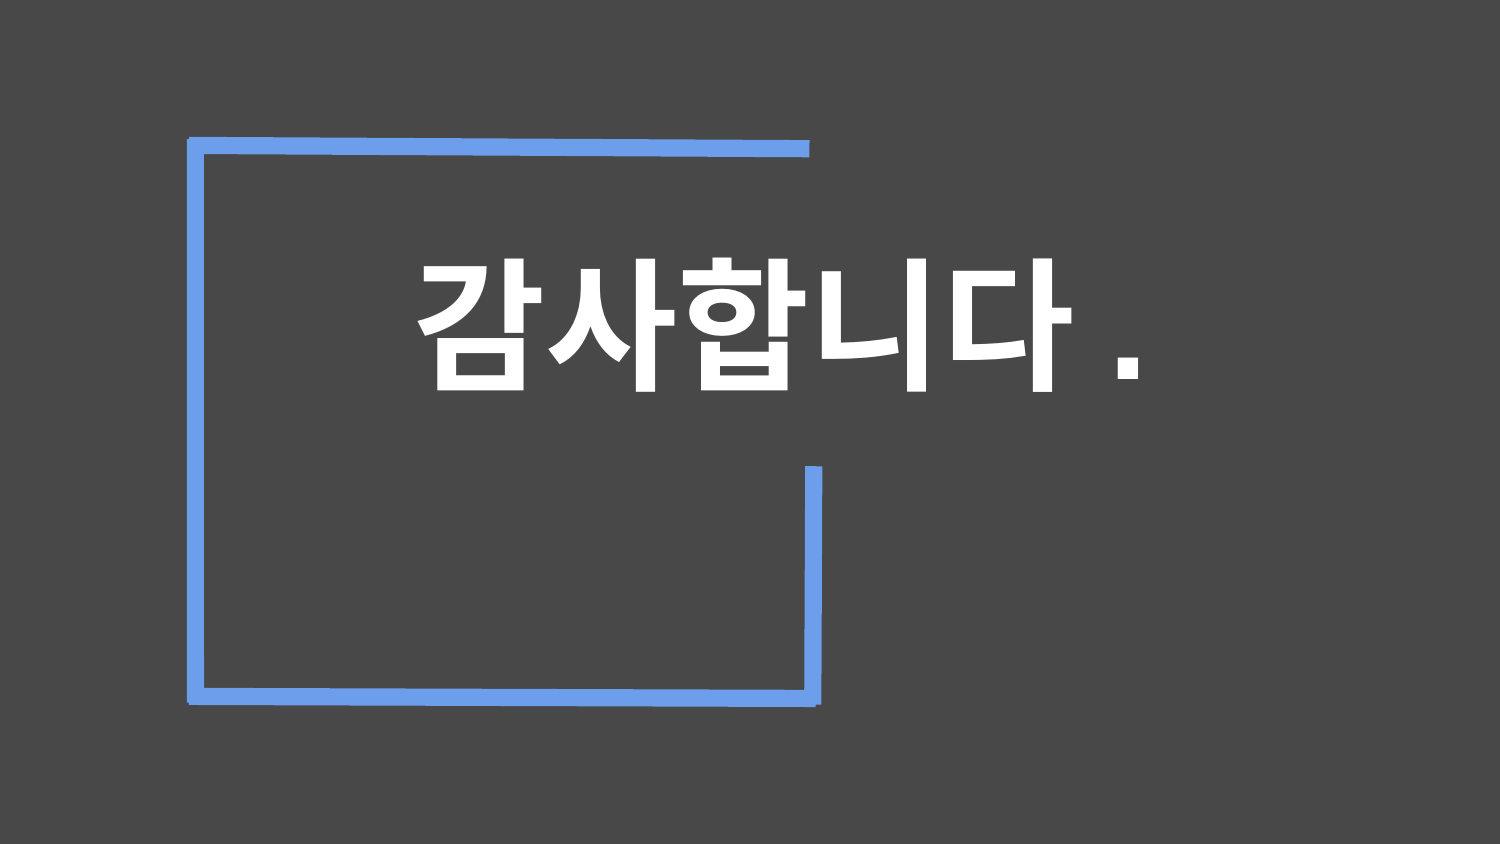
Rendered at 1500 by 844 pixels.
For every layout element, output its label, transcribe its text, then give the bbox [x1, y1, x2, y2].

title 감사합니다. [397, 190, 1353, 455]
